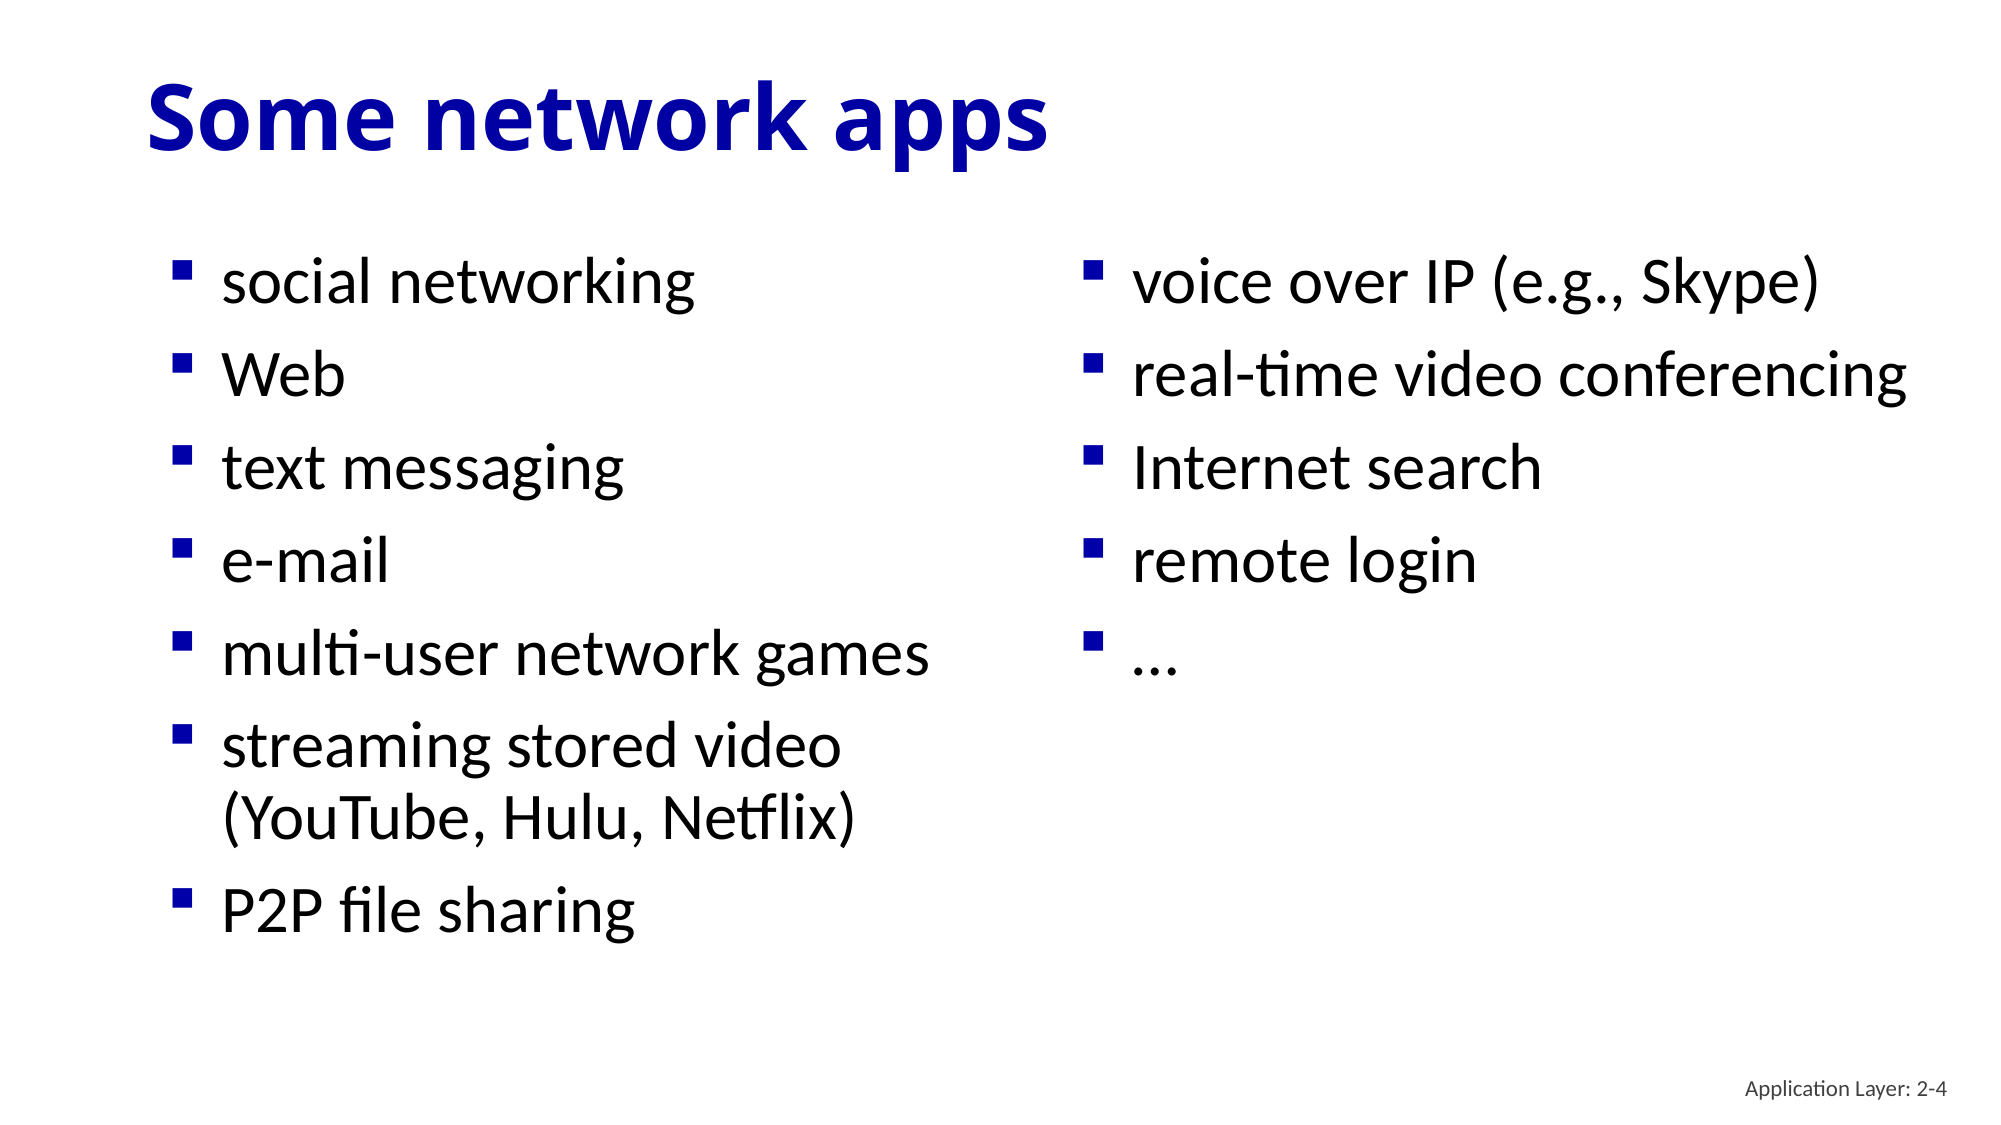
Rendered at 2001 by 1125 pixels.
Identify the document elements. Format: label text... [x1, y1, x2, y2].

slide_number Application Layer: 2-4 [1512, 1056, 1963, 1117]
text_box social networking Web text messaging e-mail multi-user network games streaming stored video (YouTube, Hulu, Netflix) P2P file sharing [149, 238, 1021, 953]
text_box voice over IP (e.g., Skype) real-time video conferencing Internet search remote login … [1060, 238, 1932, 953]
title Some network apps [131, 47, 1856, 195]
